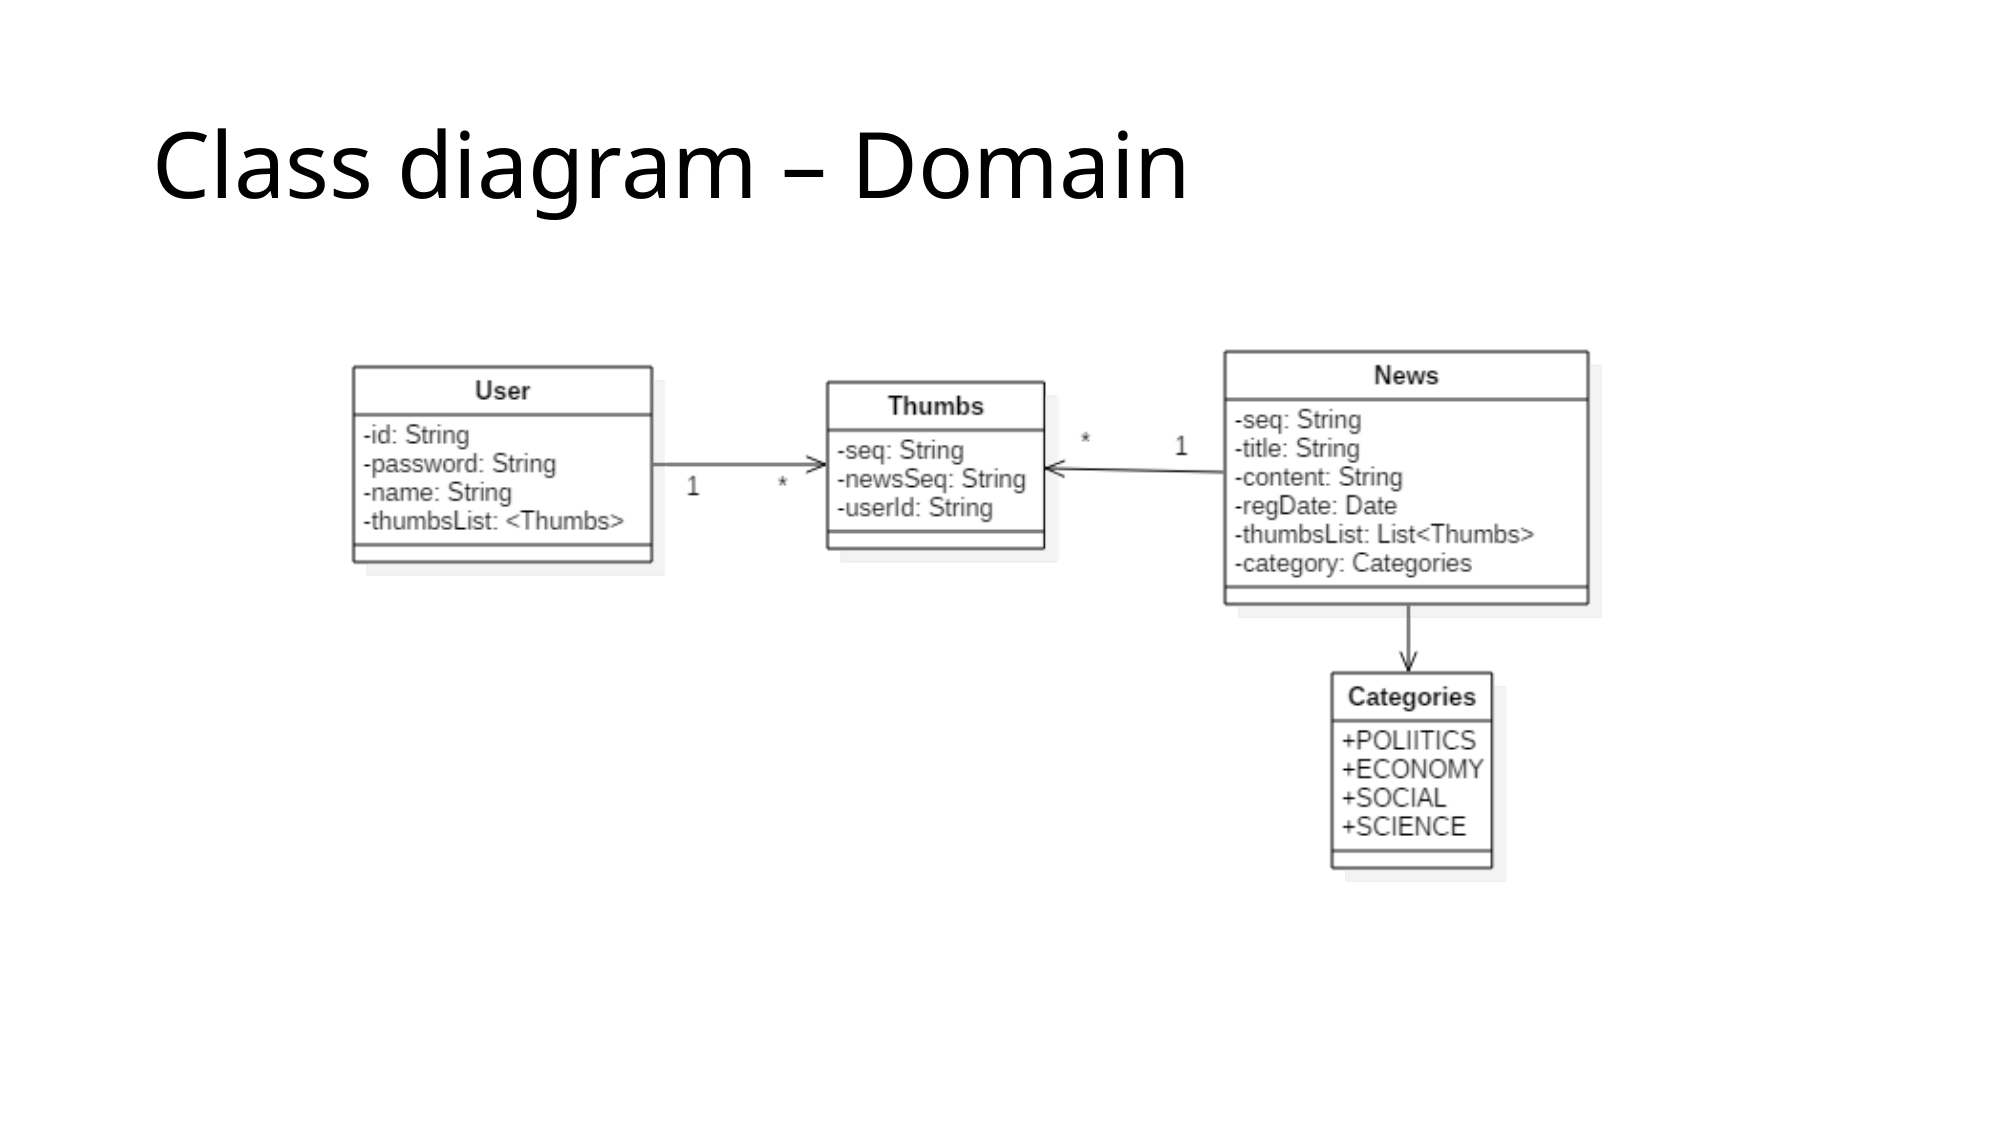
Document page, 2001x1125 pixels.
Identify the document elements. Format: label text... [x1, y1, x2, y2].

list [335, 333, 1665, 945]
title Class diagram – Domain [137, 59, 1863, 278]
